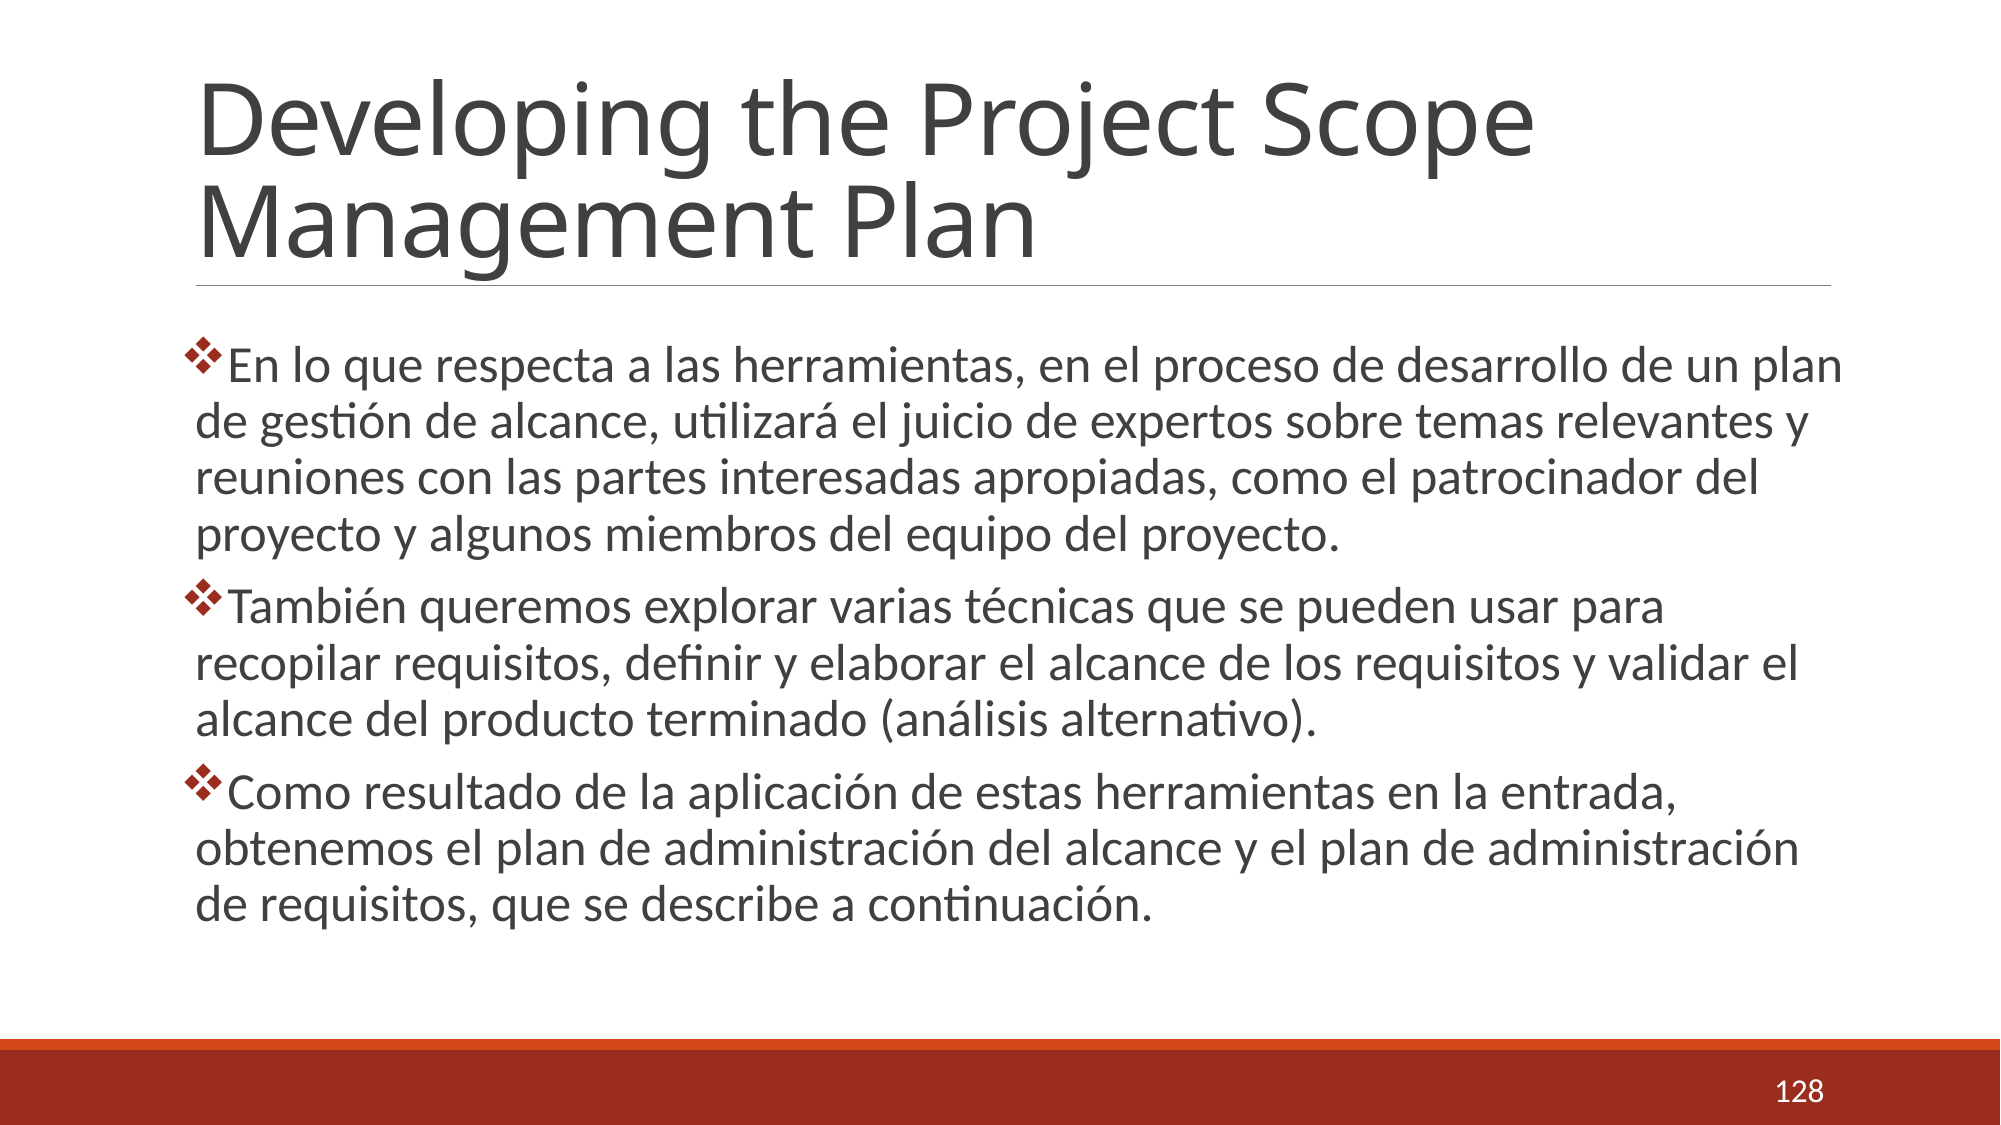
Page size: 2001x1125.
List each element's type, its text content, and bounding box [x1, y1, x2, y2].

list En lo que respecta a las herramientas, en el proceso de desarrollo de un plan de gestión de alcance, utilizará el juicio de expertos sobre temas relevantes y reuniones con las partes interesadas apropiadas, como el patrocinador del proyecto y algunos miembros del equipo del proyecto. También queremos explorar varias técnicas que se pueden usar para recopilar requisitos, definir y elaborar el alcance de los requisitos y validar el alcance del producto terminado (análisis alternativo). Como resultado de la aplicación de estas herramientas en la entrada, obtenemos el plan de administración del alcance y el plan de administración de requisitos, que se describe a continuación. [180, 329, 1864, 1060]
slide_number 128 [1624, 1059, 1840, 1120]
title Developing the Project Scope Management Plan [180, 47, 1830, 285]
